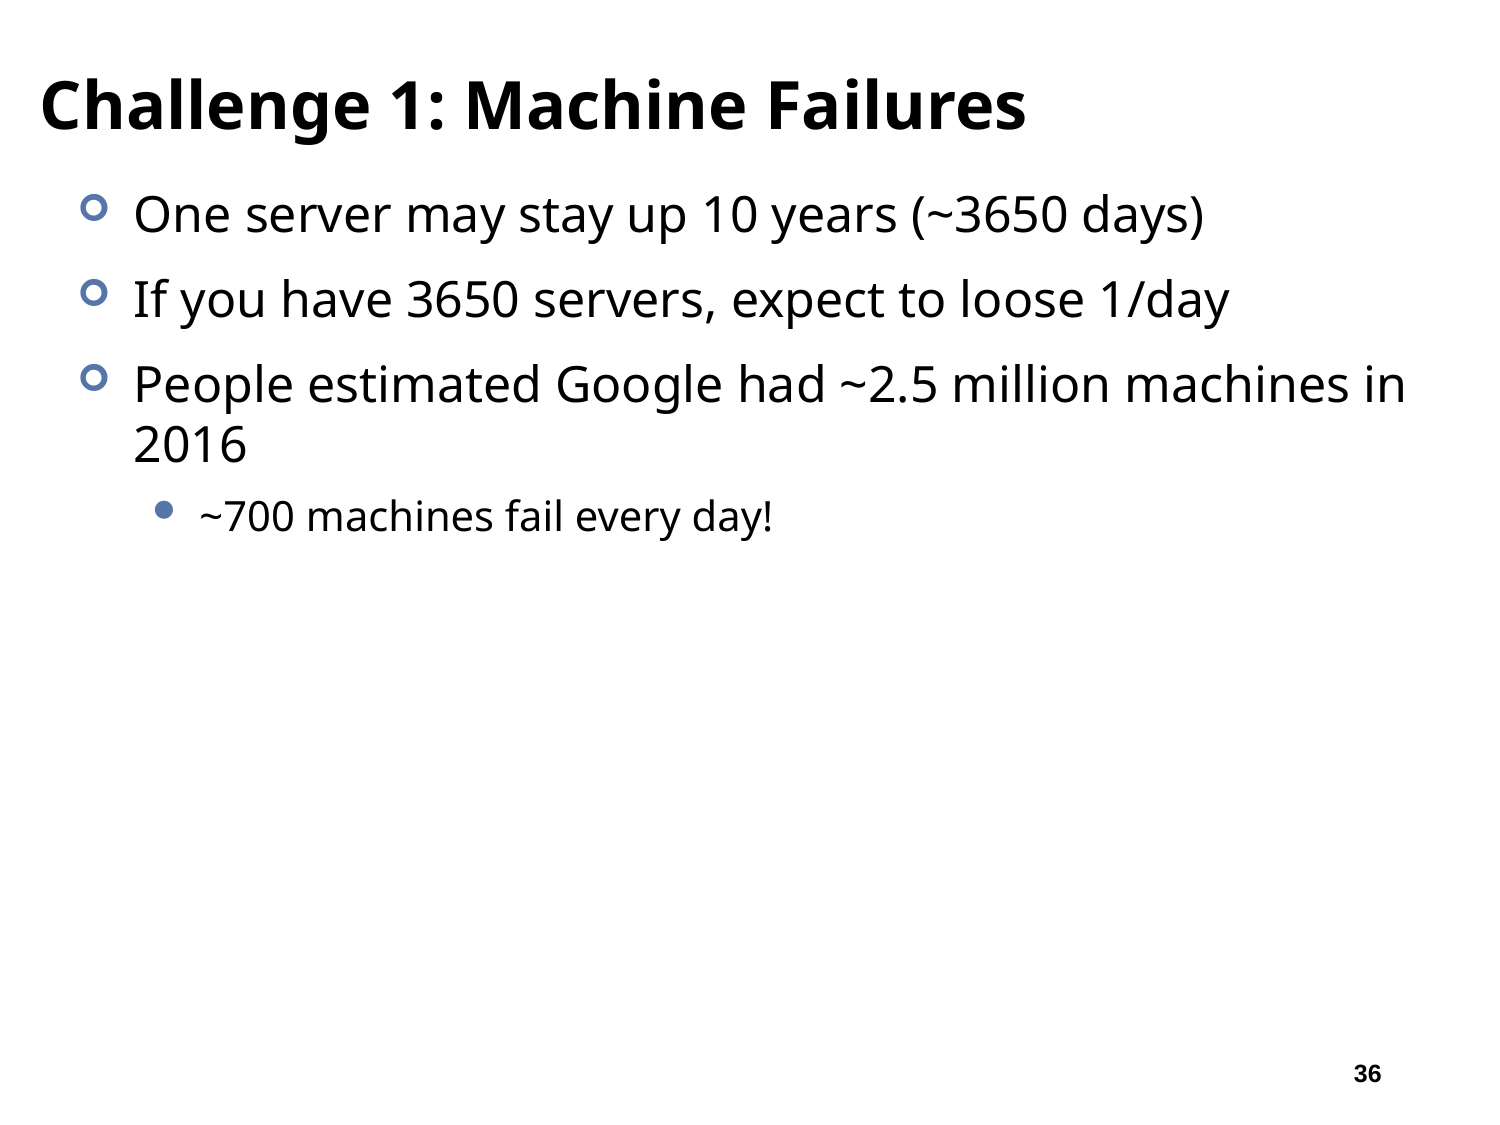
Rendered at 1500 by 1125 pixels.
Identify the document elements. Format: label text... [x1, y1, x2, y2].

slide_number 36 [1059, 1042, 1397, 1103]
title Challenge 1: Machine Failures [24, 18, 1451, 188]
list One server may stay up 10 years (~3650 days) If you have 3650 servers, expect to loose 1/day People estimated Google had ~2.5 million machines in 2016 ~700 machines fail every day! [62, 188, 1451, 1013]
